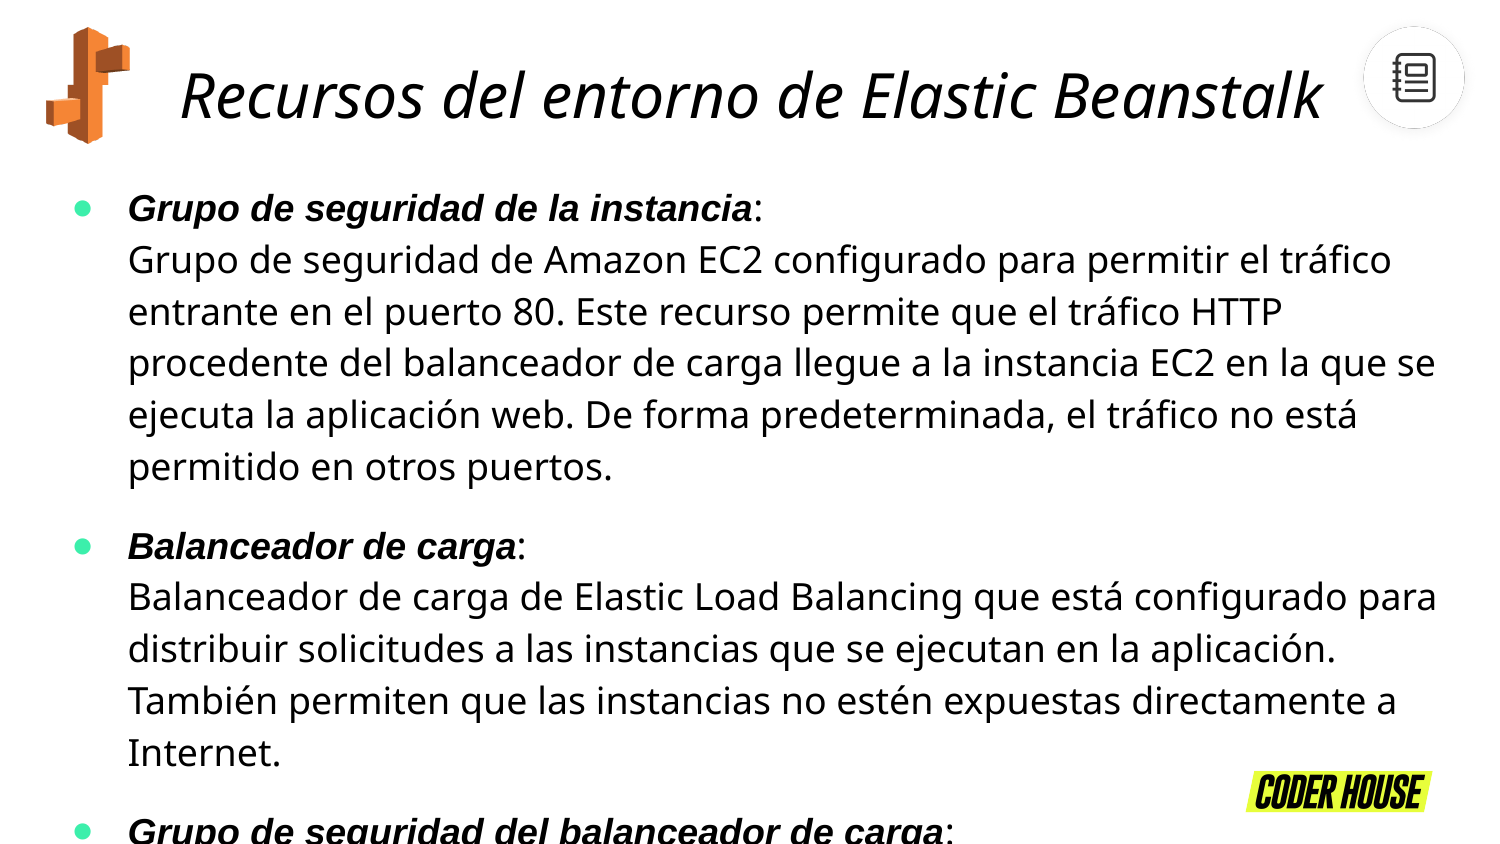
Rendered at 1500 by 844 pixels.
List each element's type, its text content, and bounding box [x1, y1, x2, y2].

text_box Grupo de seguridad de la instancia: Grupo de seguridad de Amazon EC2 configurado para permitir el tráfico entrante en el puerto 80. Este recurso permite que el tráfico HTTP procedente del balanceador de carga llegue a la instancia EC2 en la que se ejecuta la aplicación web. De forma predeterminada, el tráfico no está permitido en otros puertos. Balanceador de carga: Balanceador de carga de Elastic Load Balancing que está configurado para distribuir solicitudes a las instancias que se ejecutan en la aplicación. También permiten que las instancias no estén expuestas directamente a Internet. Grupo de seguridad del balanceador de carga: Grupo de seguridad como el de la instancia. [37, 162, 1462, 844]
picture [1351, 14, 1477, 141]
picture [1241, 764, 1437, 819]
picture [16, 14, 158, 156]
text_box Recursos del entorno de Elastic Beanstalk [164, 30, 1477, 156]
